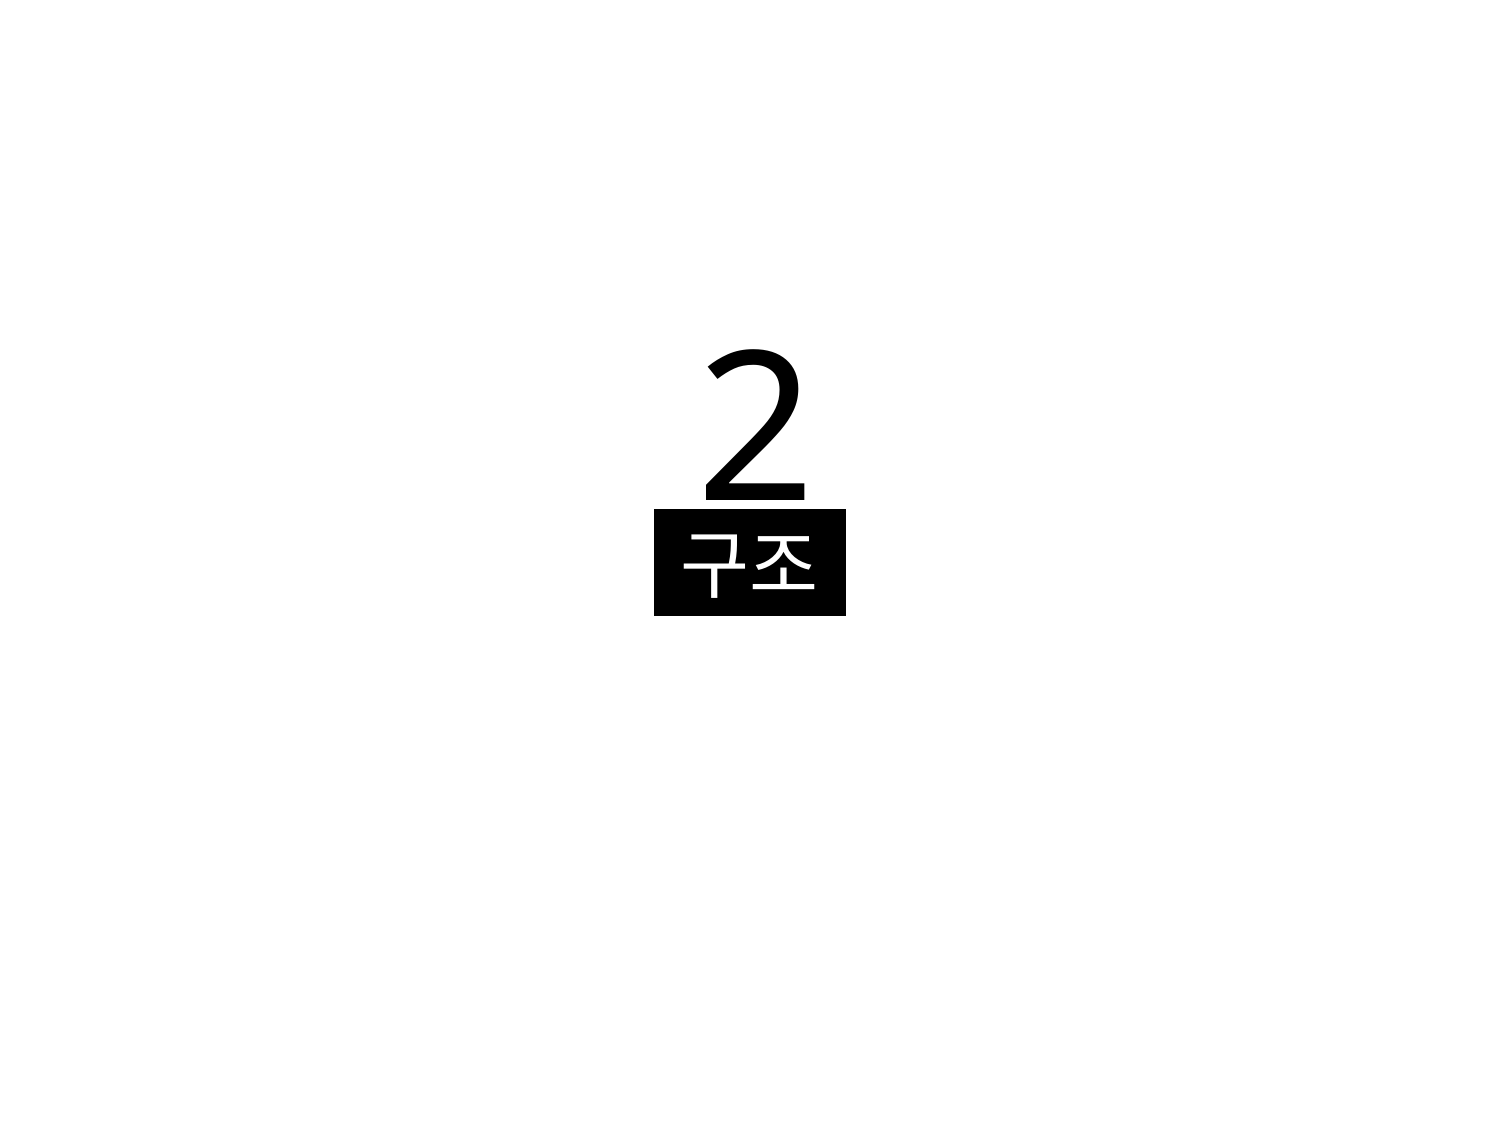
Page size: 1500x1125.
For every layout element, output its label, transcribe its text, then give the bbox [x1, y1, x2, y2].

text_box 구조 [654, 509, 846, 616]
text_box 2 [661, 284, 851, 550]
